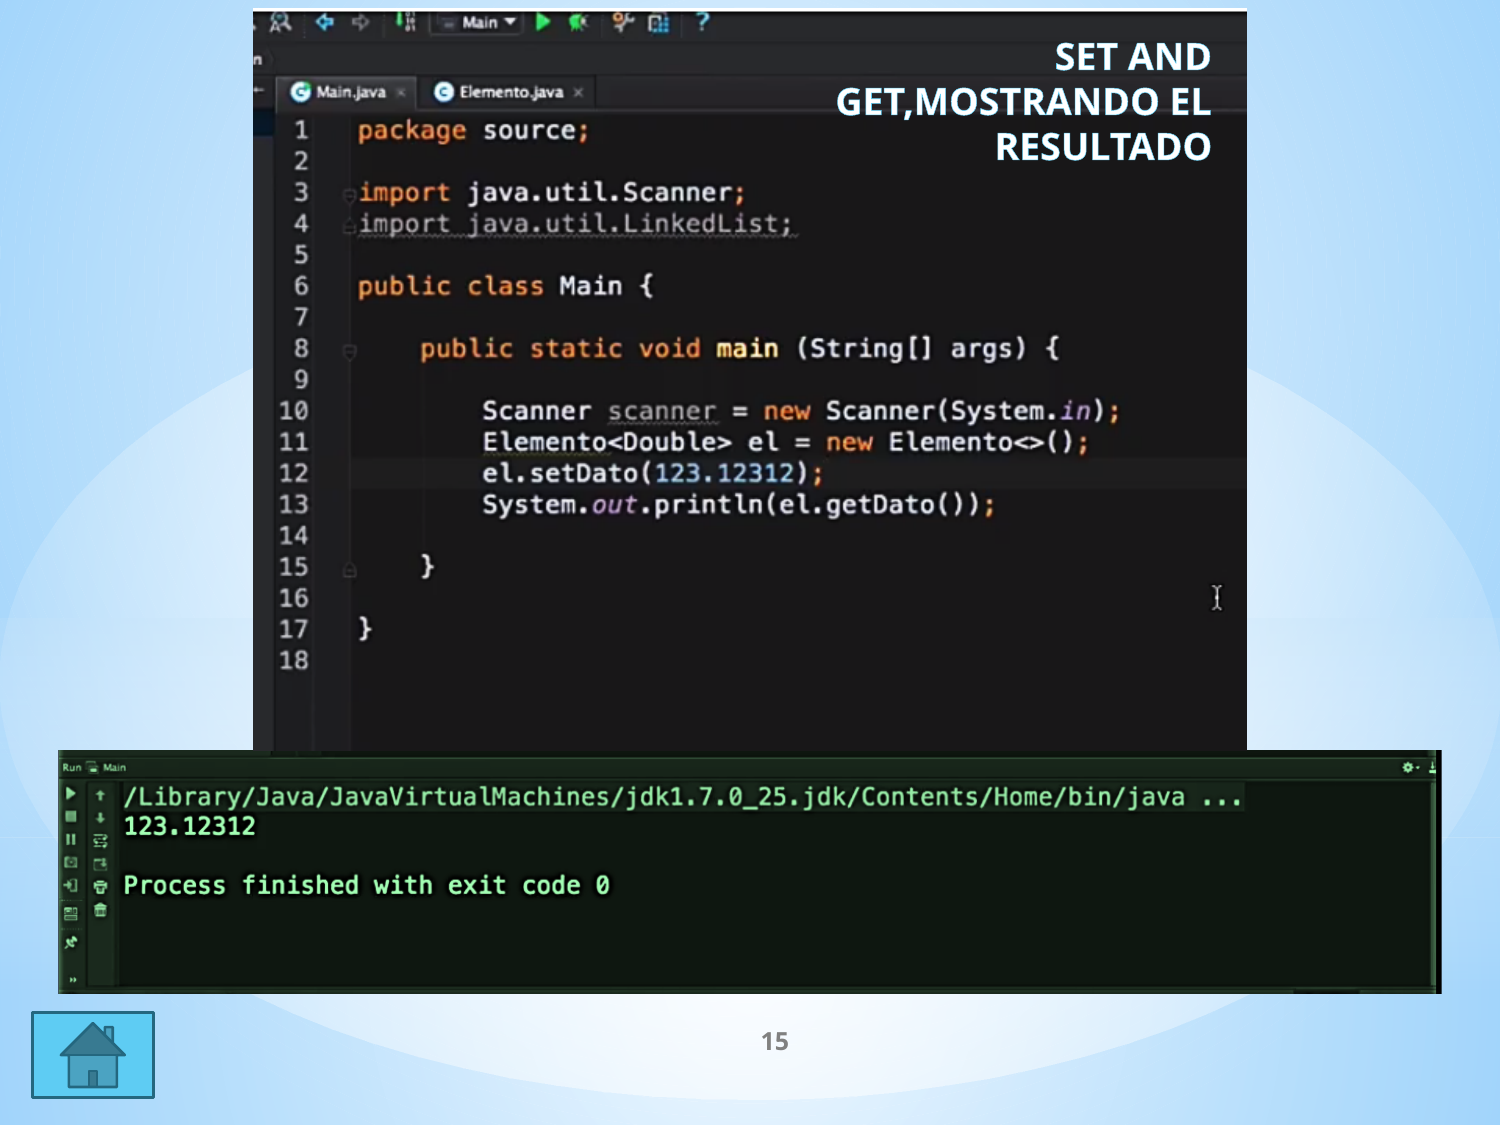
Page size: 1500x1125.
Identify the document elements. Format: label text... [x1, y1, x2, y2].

picture [58, 8, 1442, 994]
slide_number 15 [624, 1012, 925, 1073]
text_box [31, 1011, 155, 1099]
